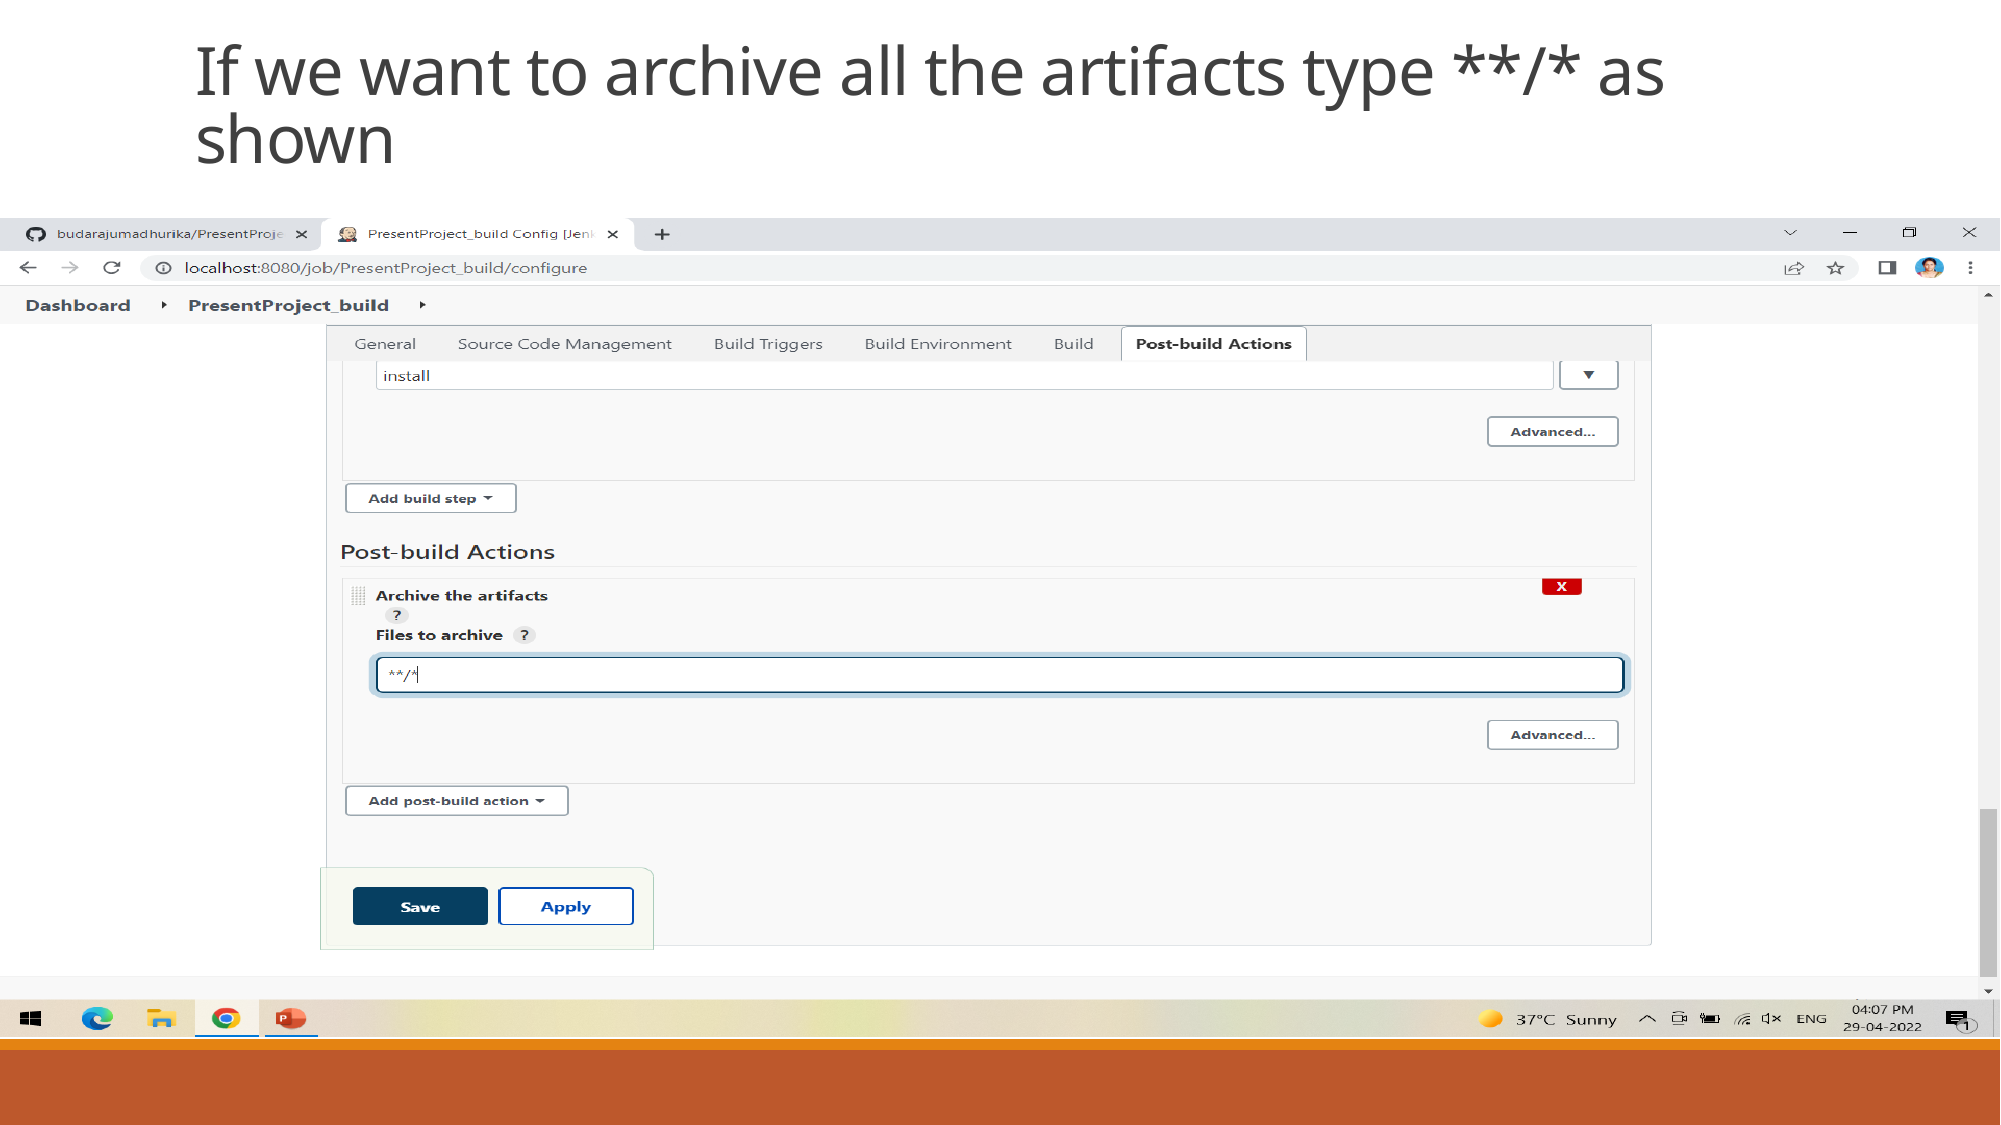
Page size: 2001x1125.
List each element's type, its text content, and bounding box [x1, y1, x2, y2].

picture [0, 217, 2000, 1038]
title If we want to archive all the artifacts type **/* as shown [180, 47, 1830, 185]
